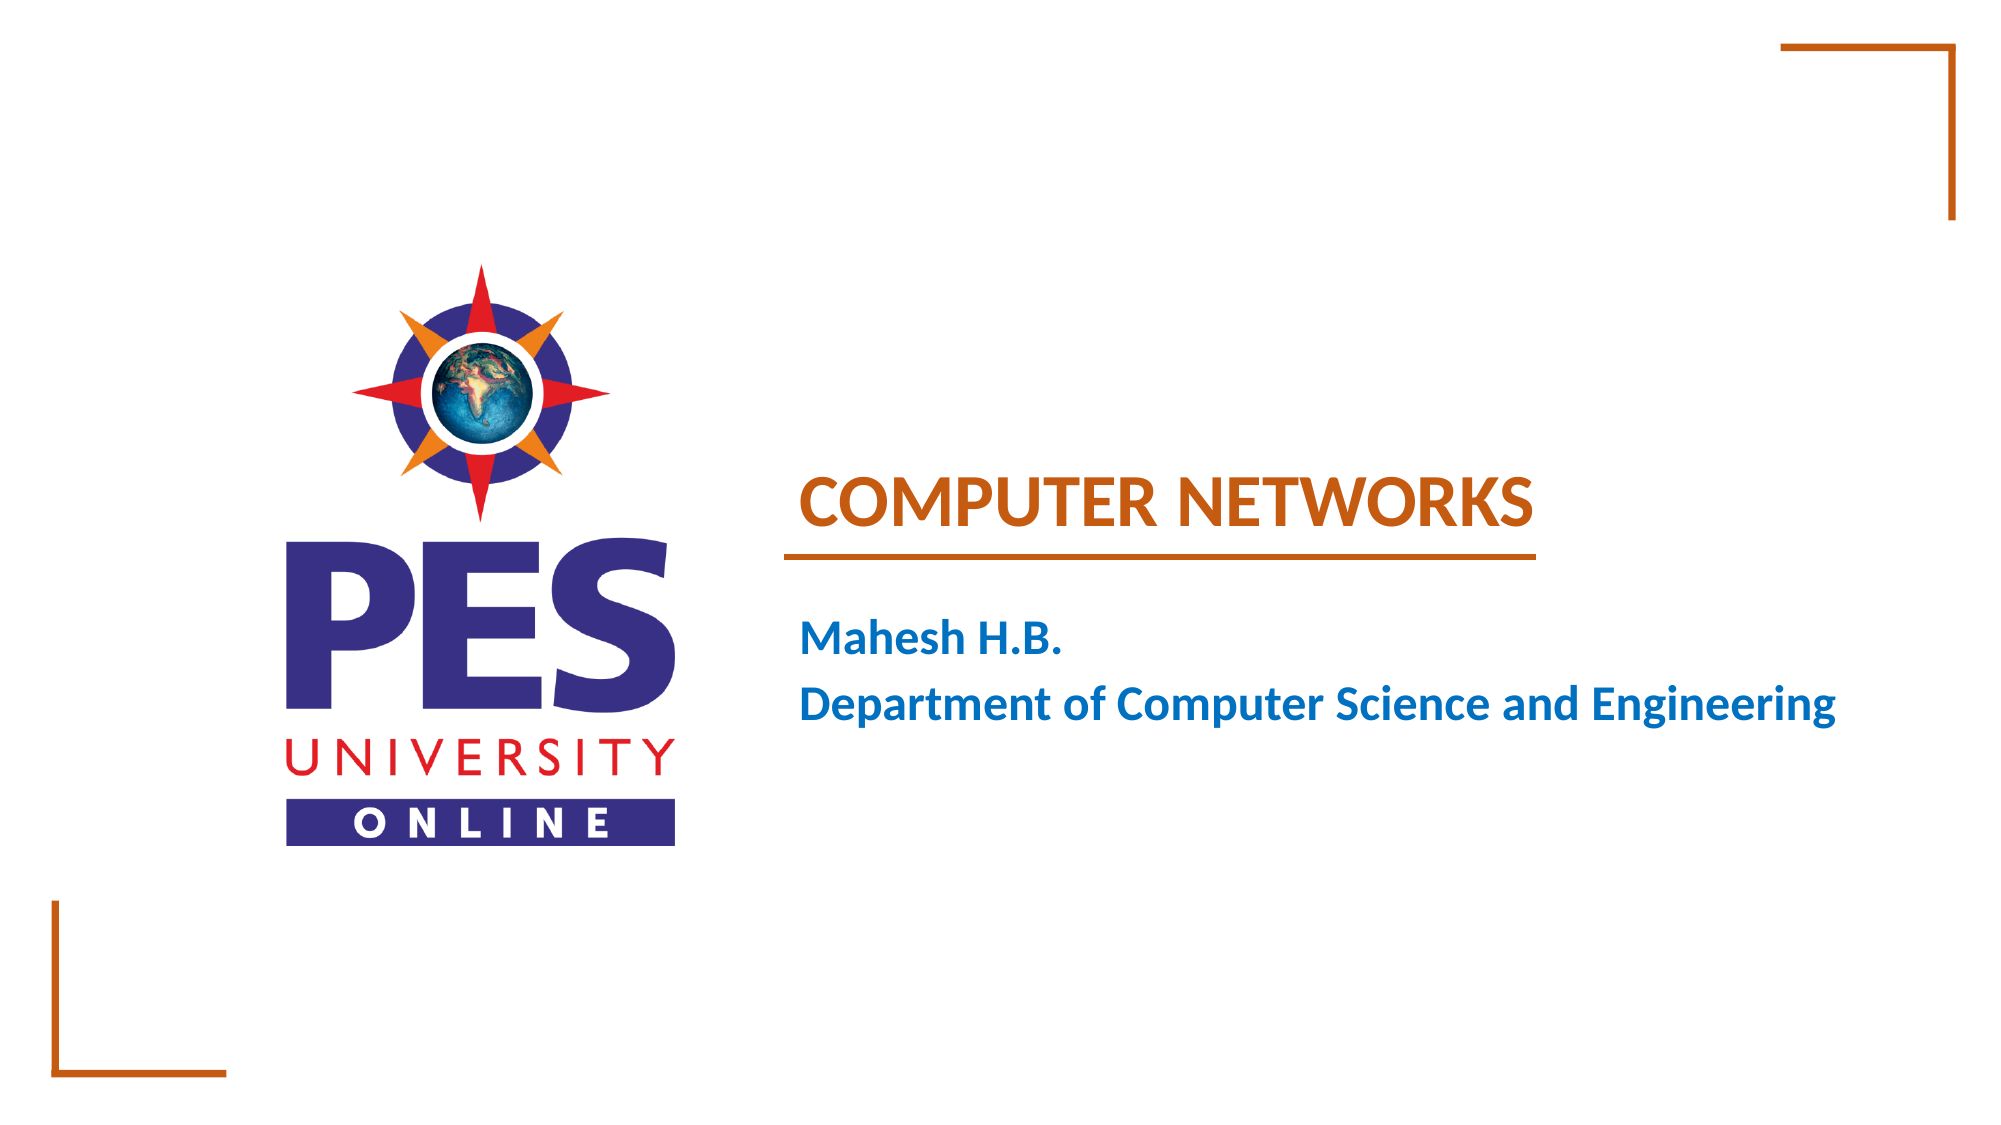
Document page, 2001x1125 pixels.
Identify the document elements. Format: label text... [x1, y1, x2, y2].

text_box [51, 900, 227, 1078]
text_box Mahesh H.B. [784, 597, 1865, 673]
text_box Department of Computer Science and Engineering [784, 662, 1863, 738]
text_box COMPUTER NETWORKS [784, 444, 1961, 549]
picture [286, 263, 675, 846]
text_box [1780, 43, 1956, 221]
